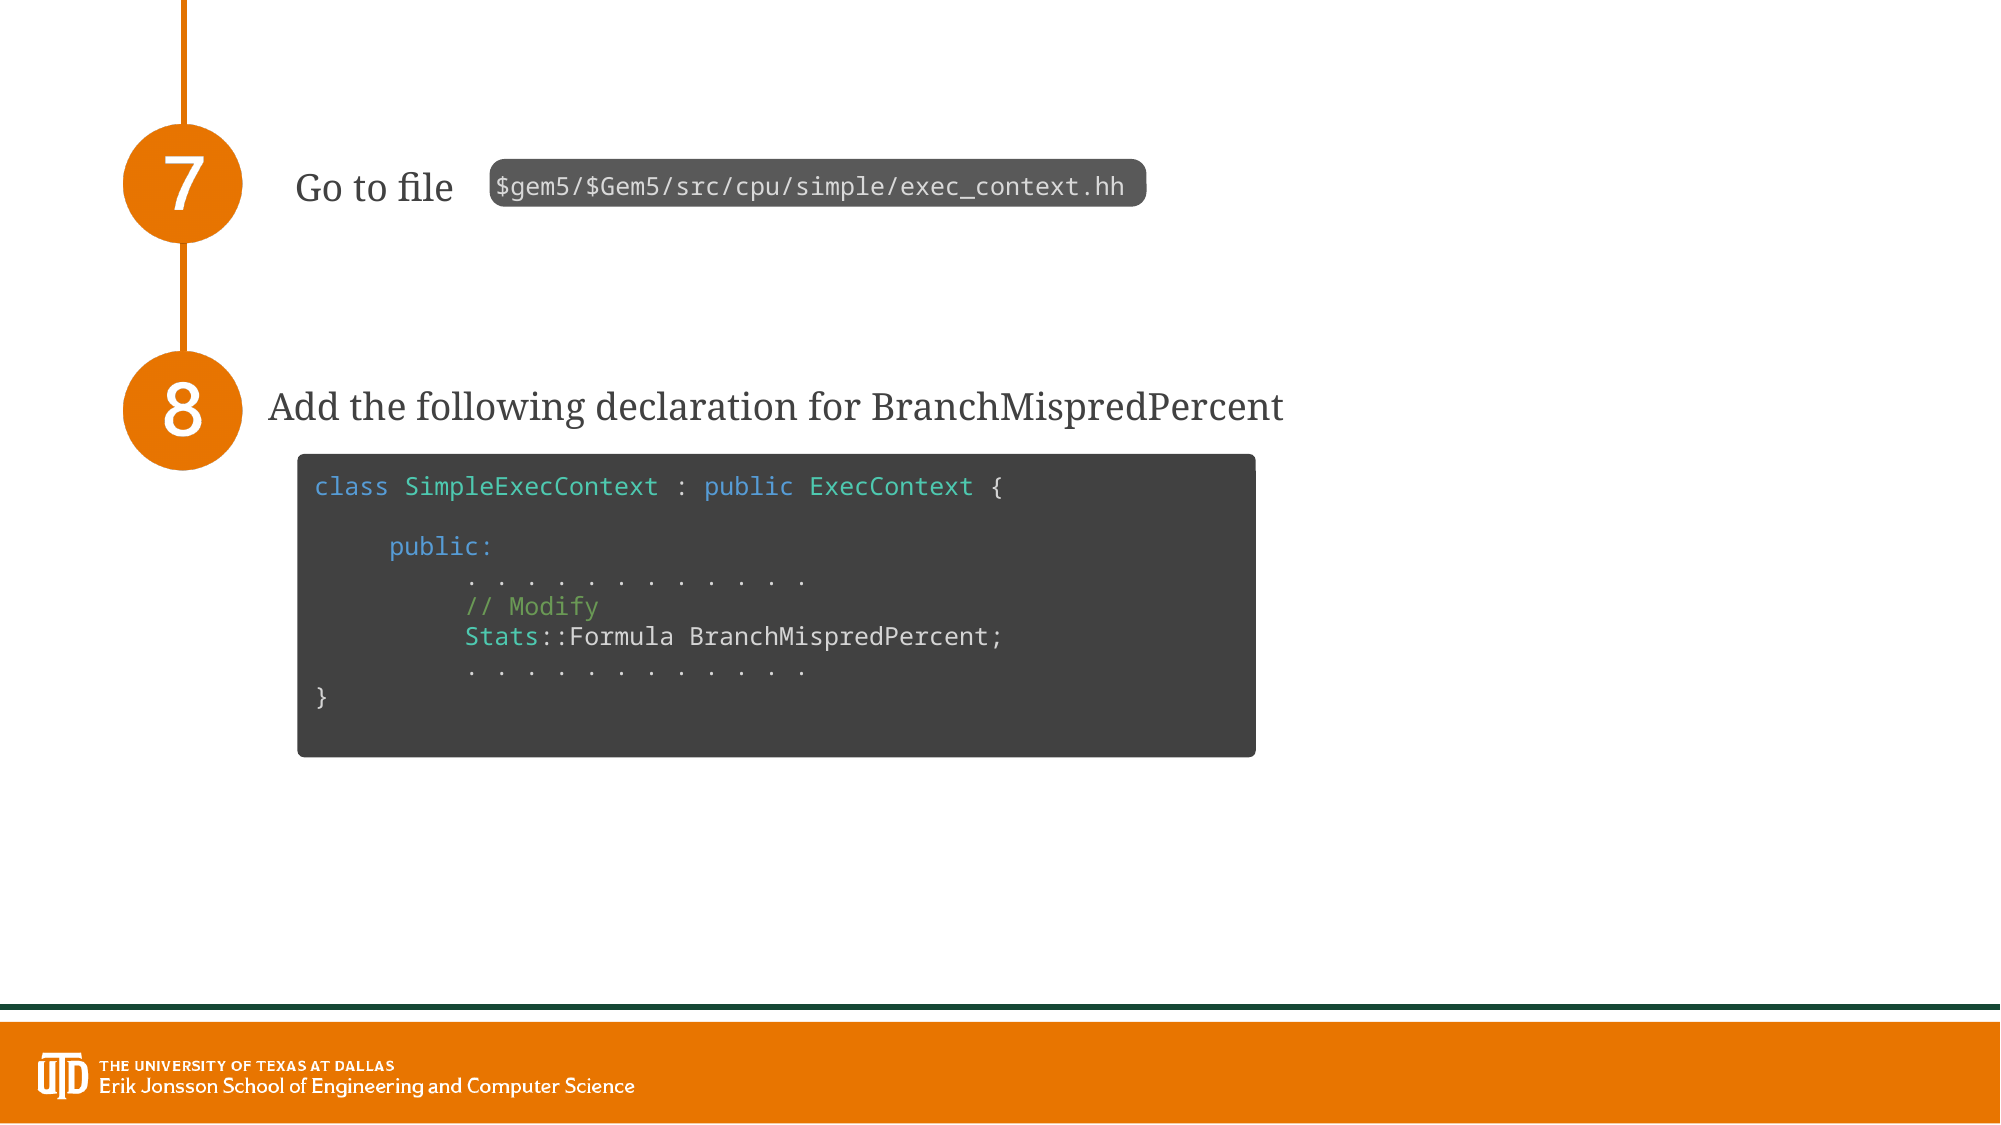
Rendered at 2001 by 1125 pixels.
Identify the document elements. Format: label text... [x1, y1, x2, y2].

picture [15, 1025, 648, 1125]
text_box $gem5/$Gem5/src/cpu/simple/exec_context.hh [489, 158, 1147, 207]
text_box Go to file [294, 155, 455, 209]
text_box Add the following declaration for BranchMispredPercent [268, 374, 1286, 482]
text_box class SimpleExecContext : public ExecContext { public: . . . . . . . . . . . . // Modify Stats::Formula BranchMispredPercent; . . . . . . . . . . . . } [297, 482, 1256, 758]
picture [107, 335, 258, 486]
picture [107, 108, 258, 259]
